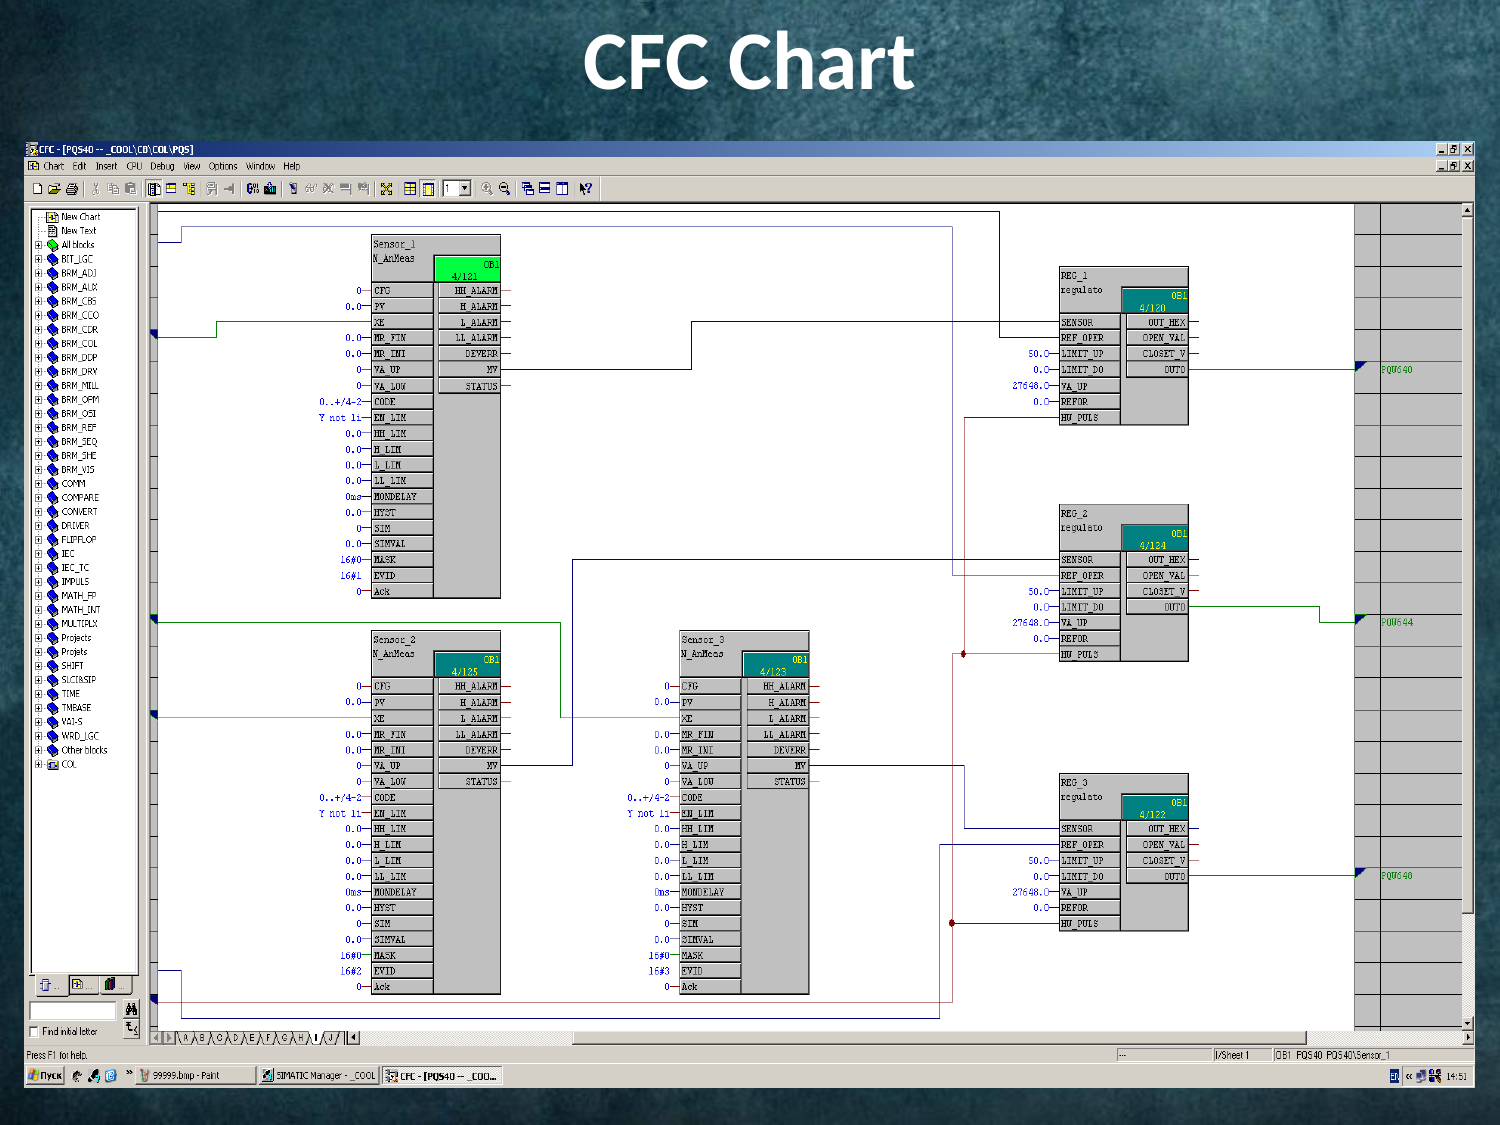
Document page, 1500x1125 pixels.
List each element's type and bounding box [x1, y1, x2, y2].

picture [0, 0, 1500, 1125]
list [24, 141, 1476, 1088]
